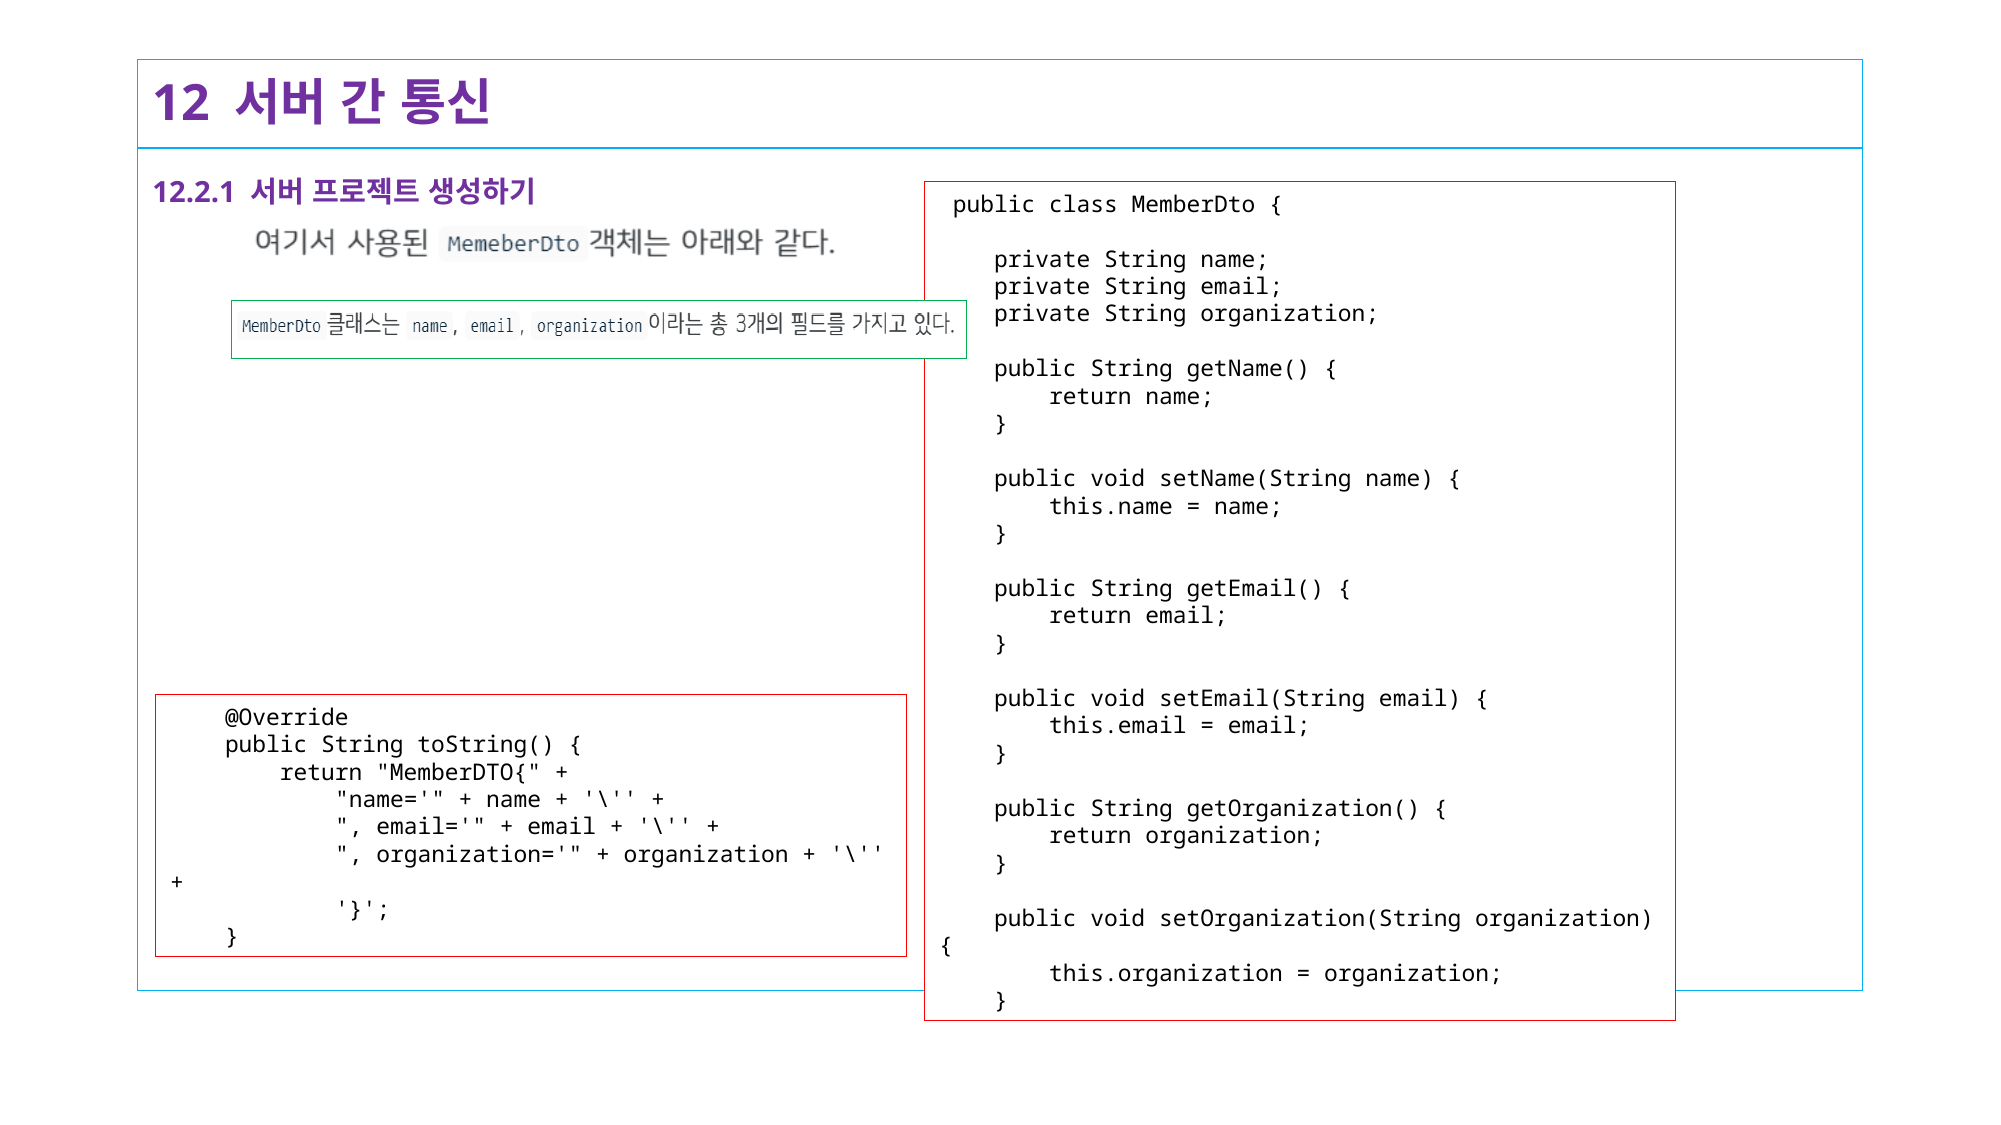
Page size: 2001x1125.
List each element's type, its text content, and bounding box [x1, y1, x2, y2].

title 12 서버 간 통신 [137, 59, 1863, 148]
picture [231, 300, 967, 359]
list 12.2.1 서버 프로젝트 생성하기 [137, 148, 1863, 991]
picture [239, 213, 862, 275]
text_box @Override public String toString() { return "MemberDTO{" + "name='" + name + '\'' + ", email='" + email + '\'' + ", organization='" + organization + '\'' + '}'; } [155, 694, 907, 957]
text_box public class MemberDto { private String name; private String email; private String organization; public String getName() { return name; } public void setName(String name) { this.name = name; } public String getEmail() { return email; } public void setEmail(String email) { this.email = email; } public String getOrganization() { return organization; } public void setOrganization(String organization) { this.organization = organization; } [924, 181, 1676, 1021]
